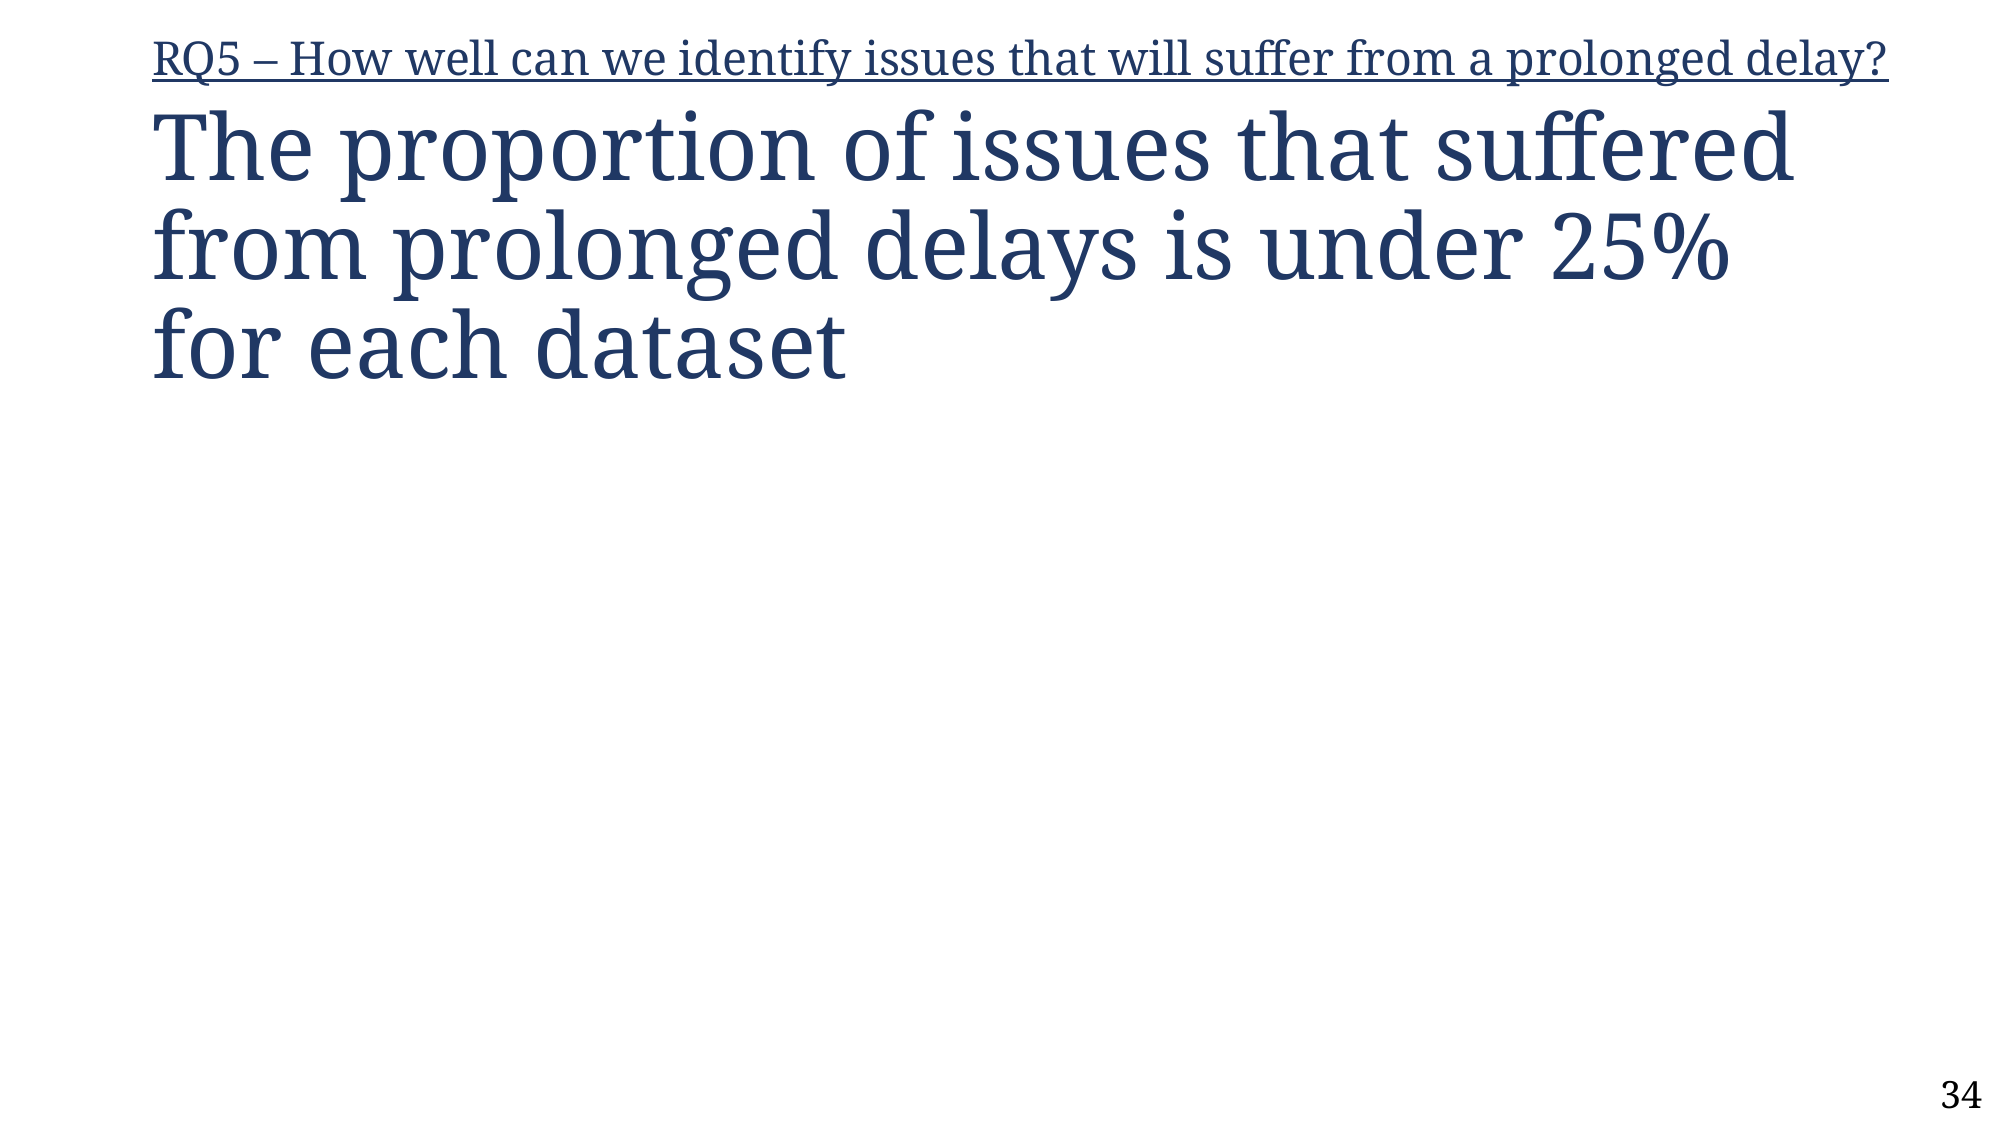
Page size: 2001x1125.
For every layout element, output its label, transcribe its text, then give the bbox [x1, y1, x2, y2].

text_box 34 [1925, 1063, 2000, 1124]
list RQ5 – How well can we identify issues that will suffer from a prolonged delay? [137, 27, 1987, 94]
title The proportion of issues that suffered from prolonged delays is under 25% for each dataset [137, 94, 1863, 408]
